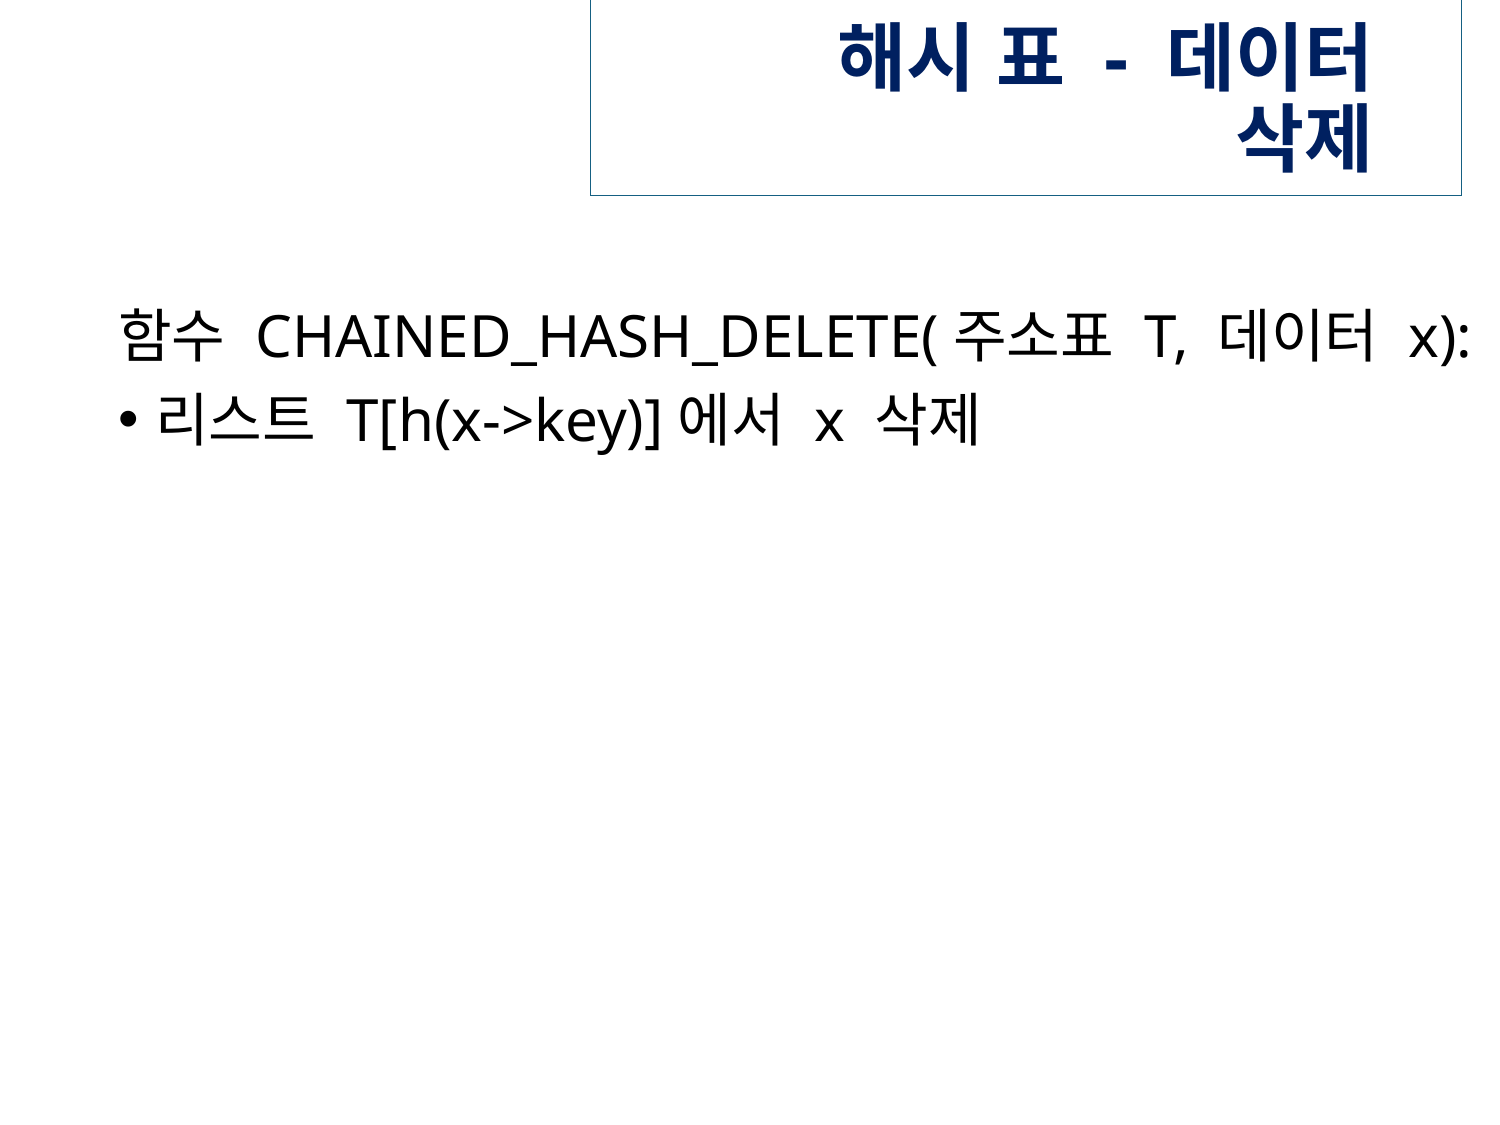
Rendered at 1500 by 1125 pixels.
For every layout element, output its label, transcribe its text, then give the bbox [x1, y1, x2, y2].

list 함수 CHAINED_HASH_DELETE(주소표 T, 데이터 x): 리스트 T[h(x->key)]에서 x 삭제 [103, 299, 1500, 1014]
title 해시 표 - 데이터 삭제 [590, 0, 1462, 196]
